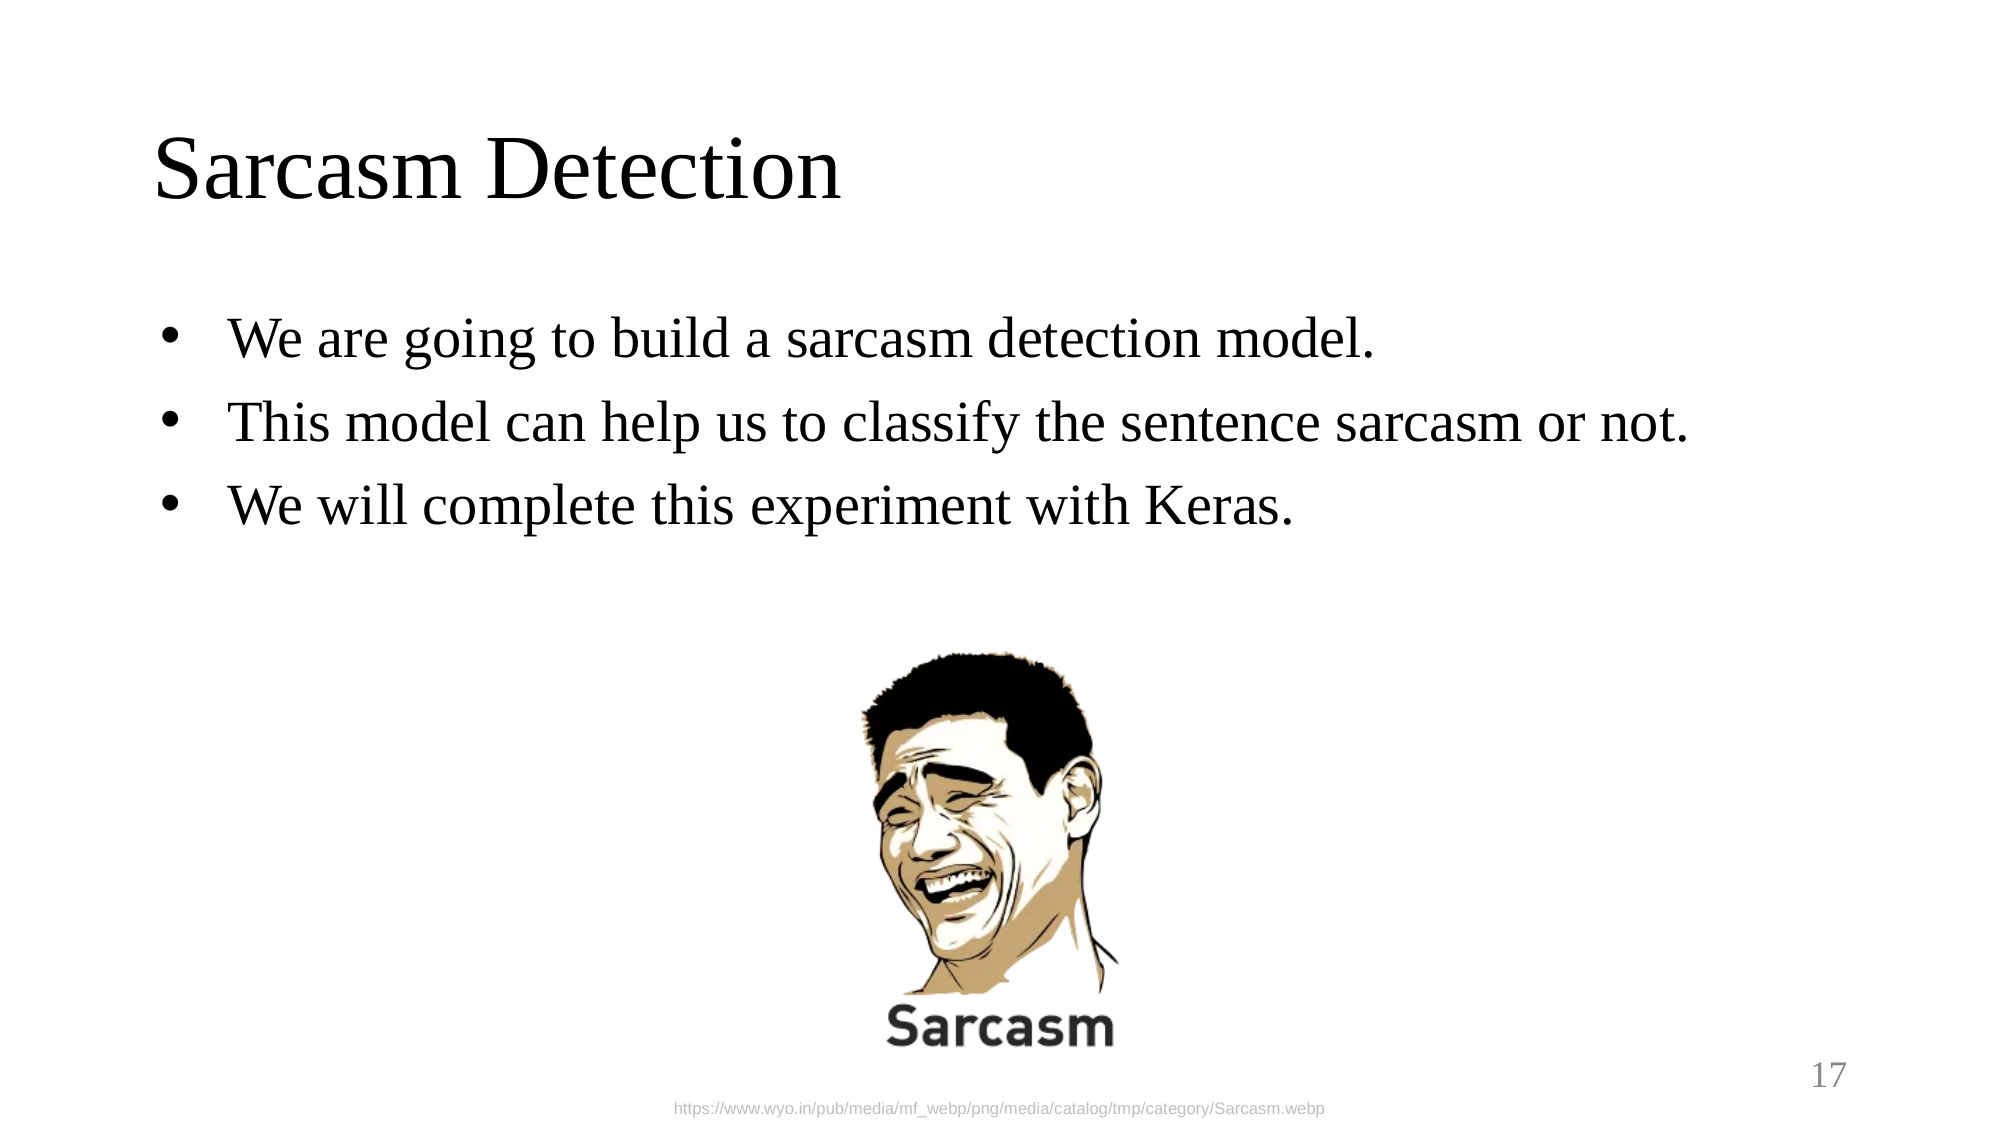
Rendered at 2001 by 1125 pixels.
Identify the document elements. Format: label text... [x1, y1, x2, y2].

picture [654, 503, 1353, 1125]
slide_number 17 [1412, 1042, 1863, 1103]
list We are going to build a sarcasm detection model. This model can help us to classify the sentence sarcasm or not. We will complete this experiment with Keras. [137, 299, 1863, 1014]
title Sarcasm Detection [137, 59, 1863, 278]
